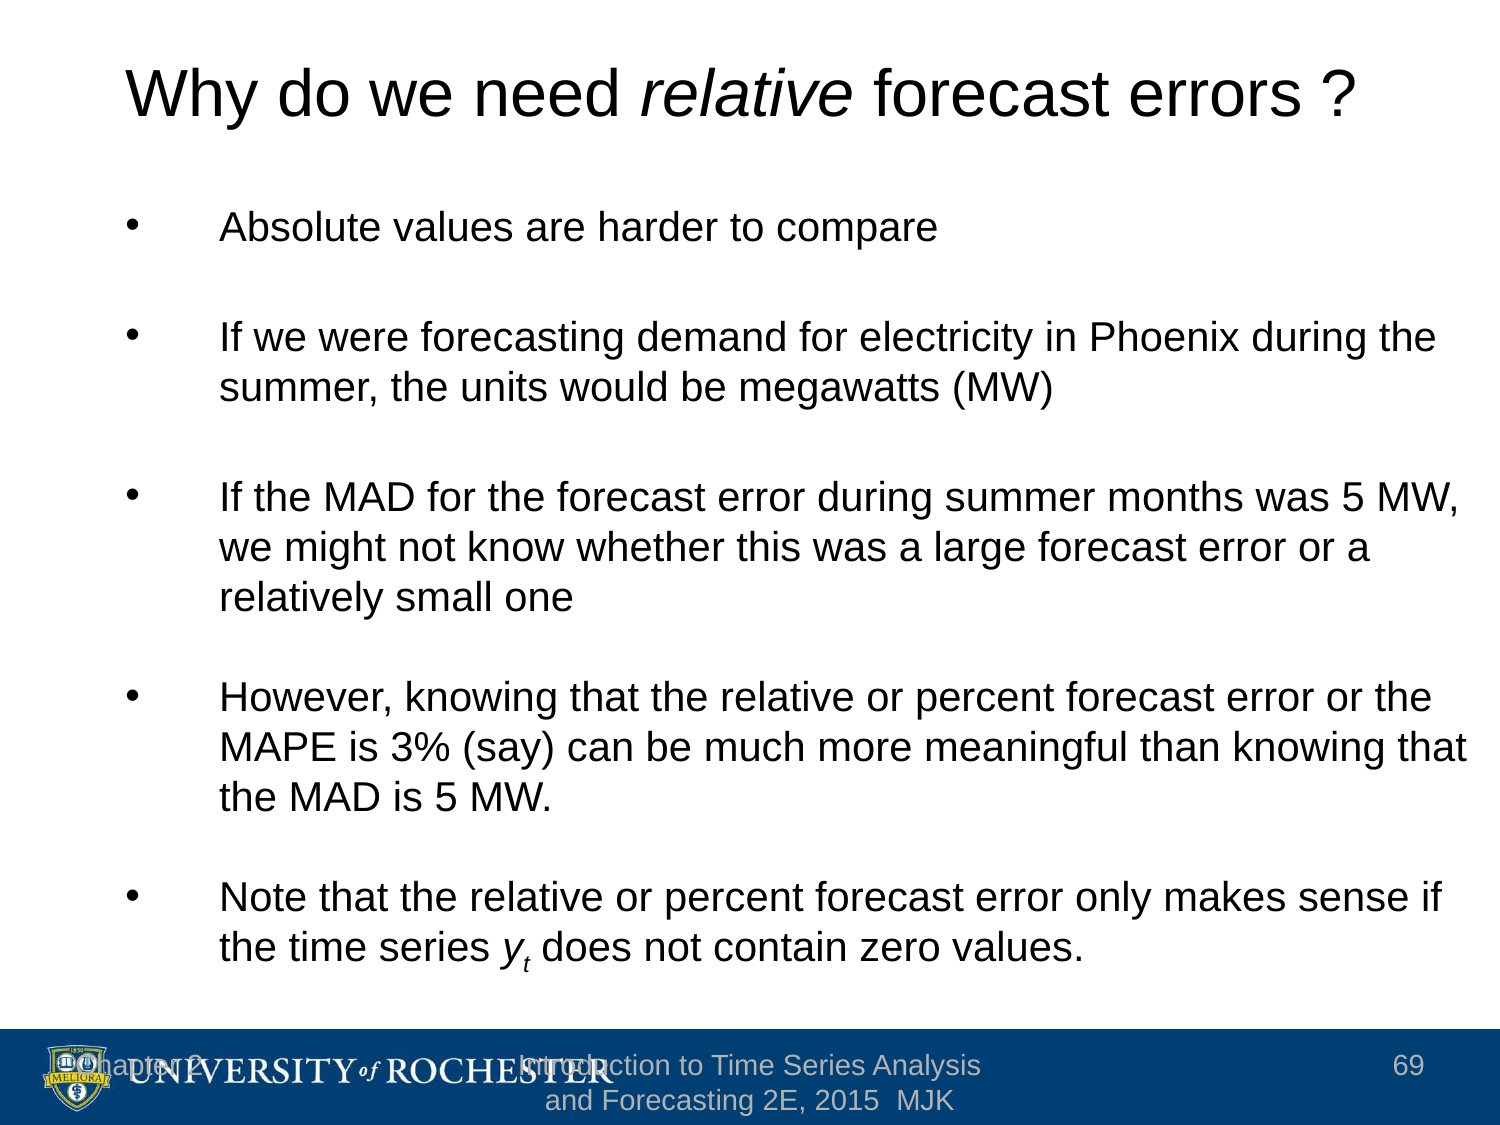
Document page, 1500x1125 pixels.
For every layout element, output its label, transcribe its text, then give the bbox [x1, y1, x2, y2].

footer Introduction to Time Series Analysis and Forecasting 2E, 2015 MJK [510, 1046, 990, 1103]
picture [0, 1029, 1500, 1125]
title Why do we need relative forecast errors ? [125, 50, 1365, 131]
list Absolute values are harder to compare If we were forecasting demand for electricity in Phoenix during the summer, the units would be megawatts (MW) If the MAD for the forecast error during summer months was 5 MW, we might not know whether this was a large forecast error or a relatively small one However, knowing that the relative or percent forecast error or the MAPE is 3% (say) can be much more meaningful than knowing that the MAD is 5 MW. Note that the relative or percent forecast error only makes sense if the time series yt does not contain zero values. [125, 199, 1475, 1008]
slide_number Chapter 2 [75, 1046, 420, 1103]
slide_number 69 [1080, 1046, 1425, 1103]
